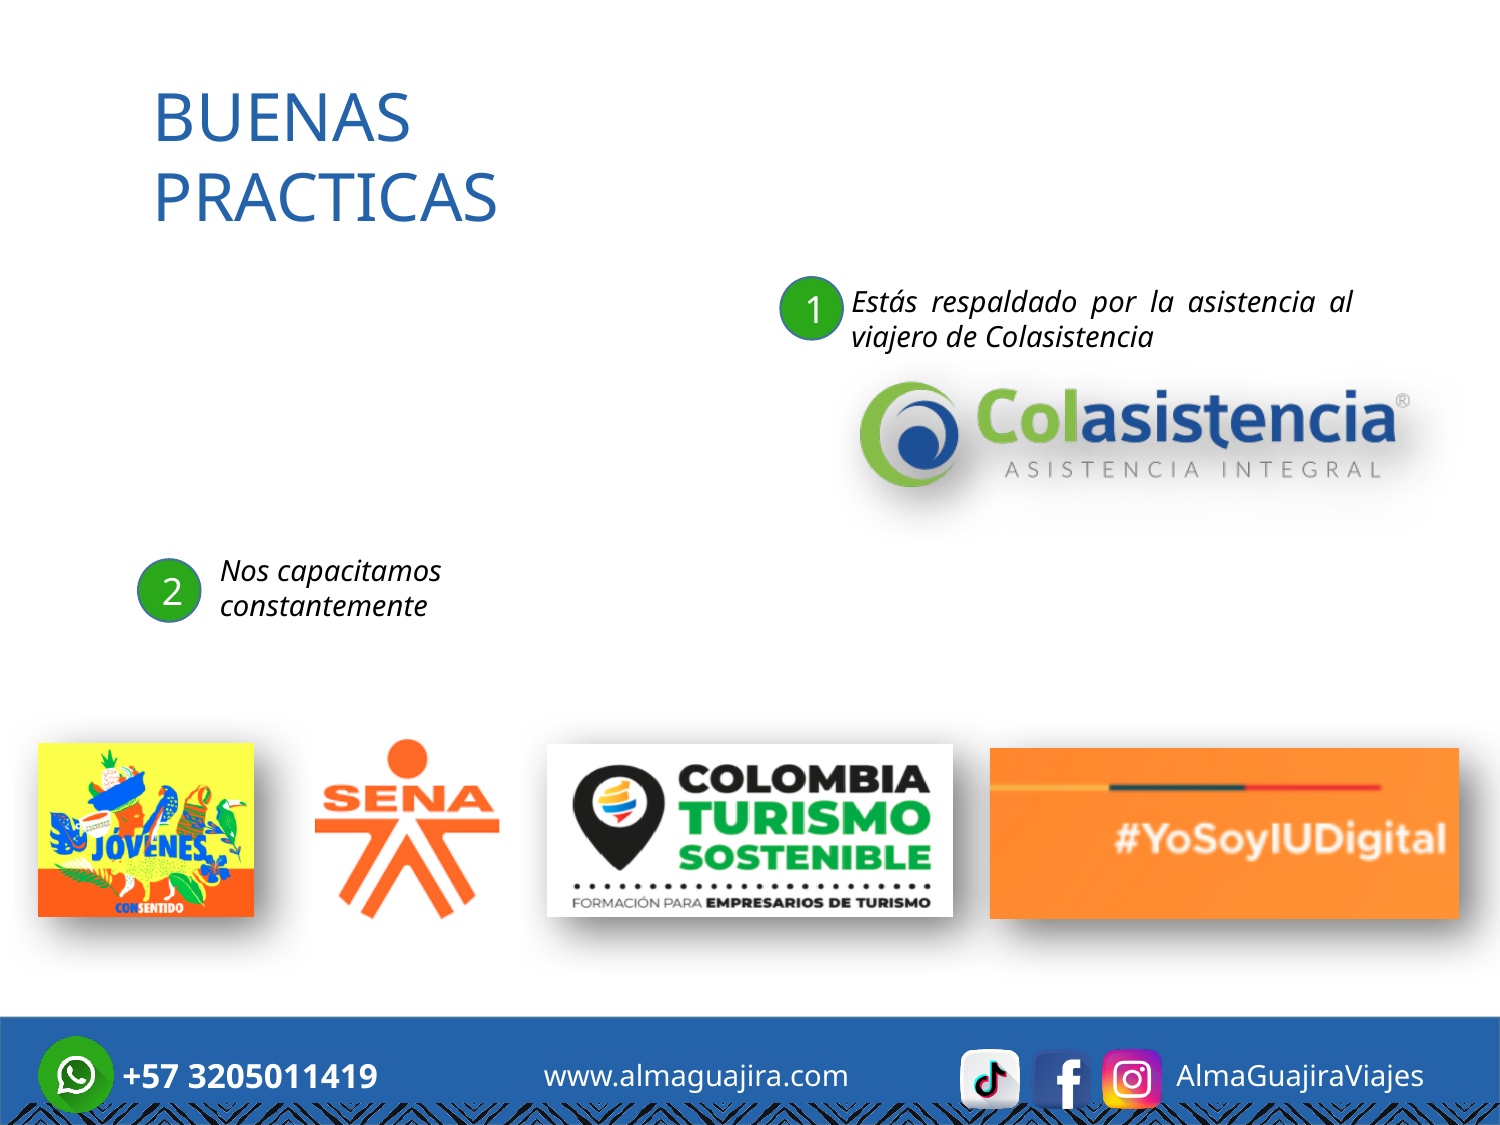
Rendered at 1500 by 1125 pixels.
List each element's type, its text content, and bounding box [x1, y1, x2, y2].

picture [315, 739, 501, 920]
text_box 1 [779, 276, 844, 341]
text_box [0, 1016, 1500, 1103]
text_box +57 3205011419 [114, 1047, 394, 1103]
picture [38, 743, 254, 917]
text_box Estás respaldado por la asistencia al viajero de Colasistencia [836, 276, 1369, 362]
picture [857, 359, 1412, 503]
text_box 2 [136, 558, 202, 623]
text_box www.almaguajira.com [529, 1049, 920, 1100]
picture [989, 748, 1460, 919]
picture [0, 1036, 1500, 1125]
picture [547, 744, 953, 917]
text_box BUENAS PRACTICAS [138, 67, 612, 243]
text_box Nos capacitamos constantemente [204, 545, 612, 630]
text_box AlmaGuajiraViajes [1162, 1049, 1453, 1100]
